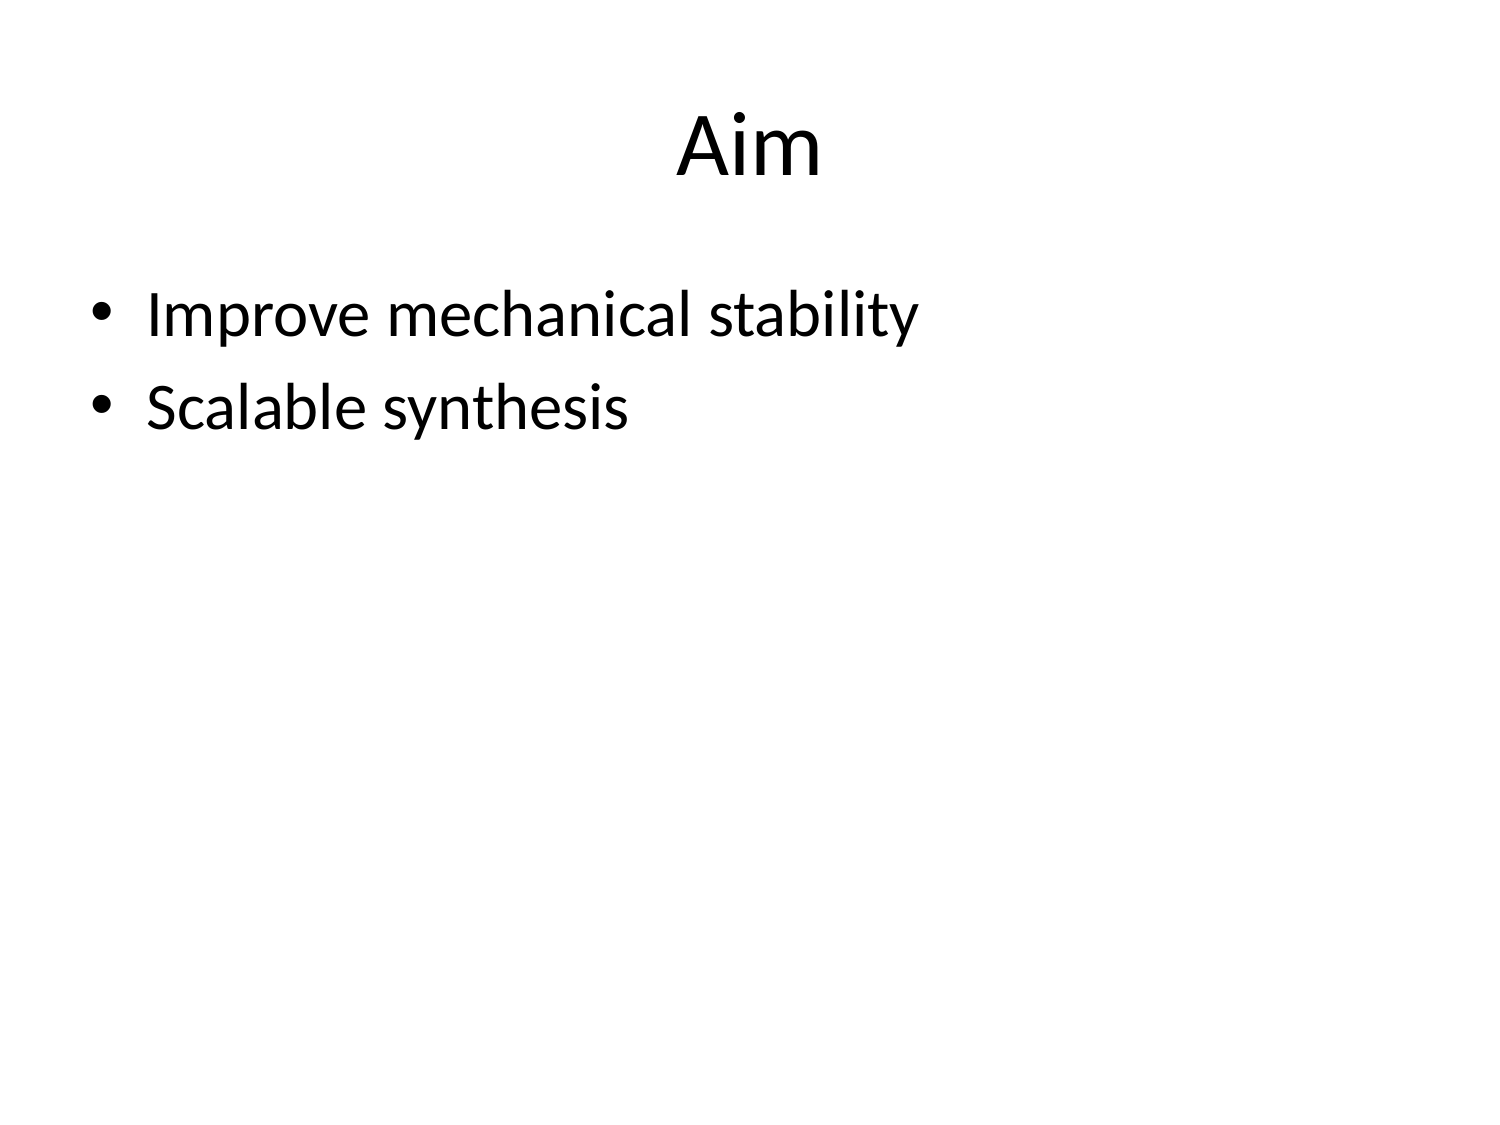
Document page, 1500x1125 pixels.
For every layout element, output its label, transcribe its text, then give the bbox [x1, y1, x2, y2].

list Improve mechanical stability Scalable synthesis [75, 262, 1425, 1005]
title Aim [75, 45, 1425, 233]
